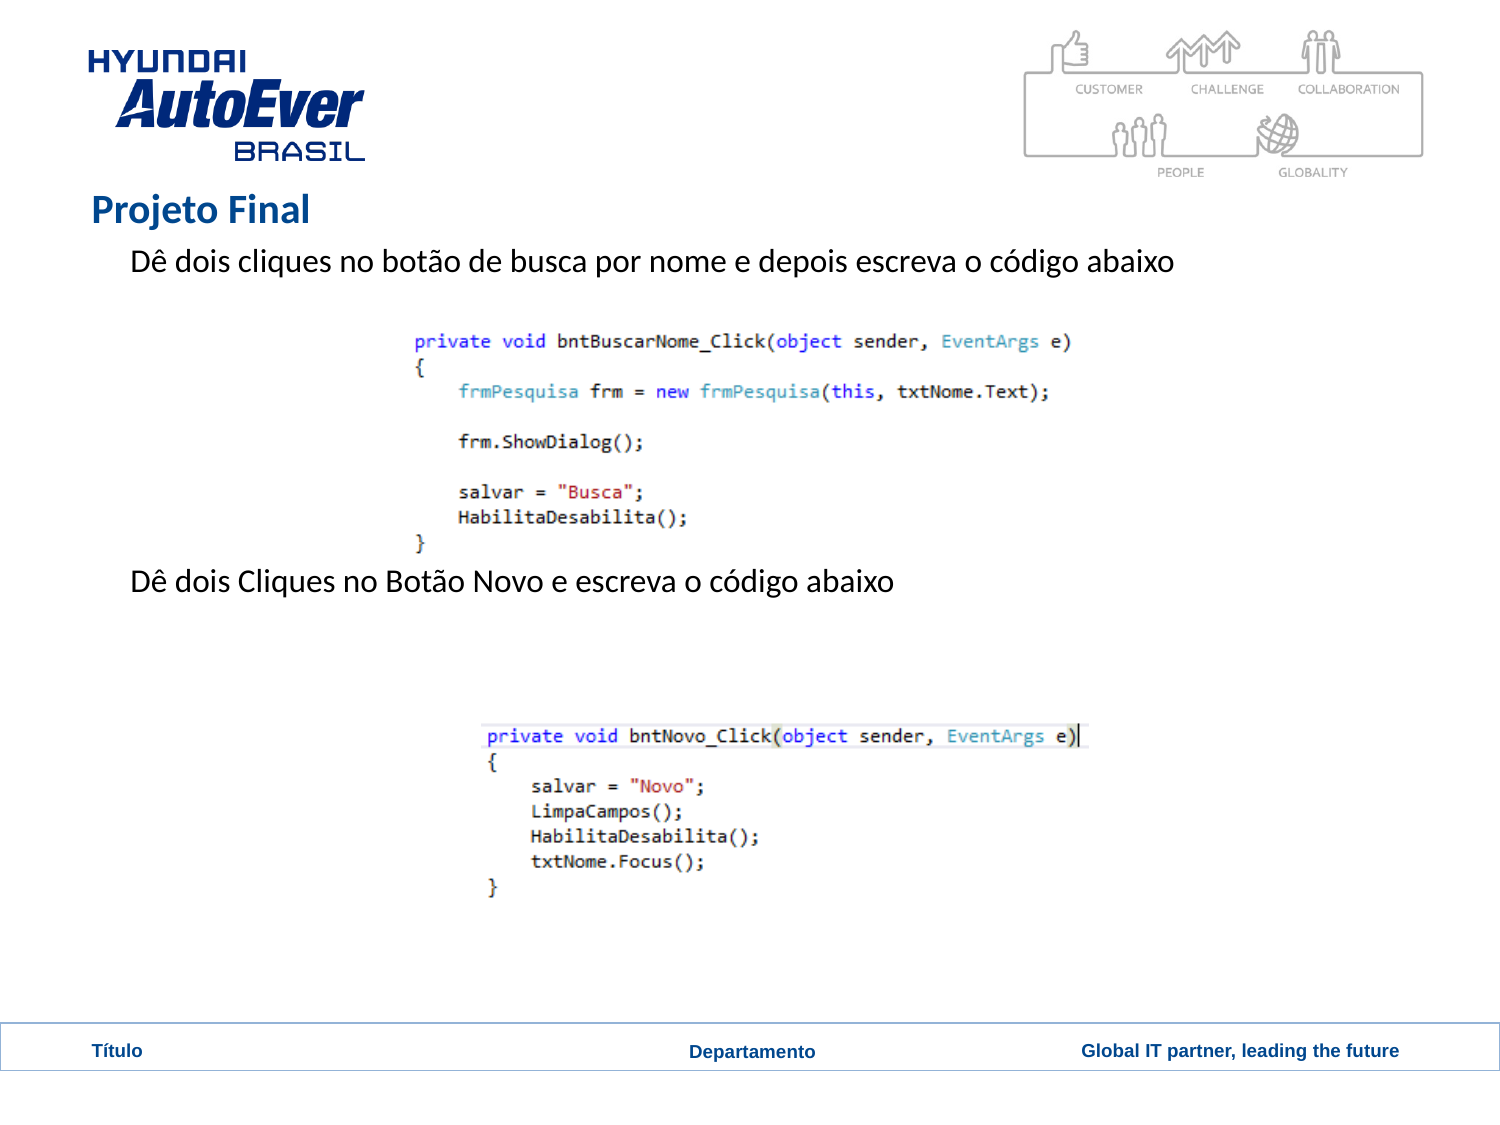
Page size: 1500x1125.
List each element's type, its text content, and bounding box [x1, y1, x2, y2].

picture [1022, 23, 1424, 185]
list Dê dois cliques no botão de busca por nome e depois escreva o código abaixo Dê dois Cliques no Botão Novo e escreva o código abaixo [40, 232, 1457, 1020]
picture [410, 329, 1090, 564]
picture [480, 718, 1090, 904]
picture [88, 50, 349, 78]
title Projeto Final [76, 182, 999, 232]
picture [115, 79, 365, 161]
